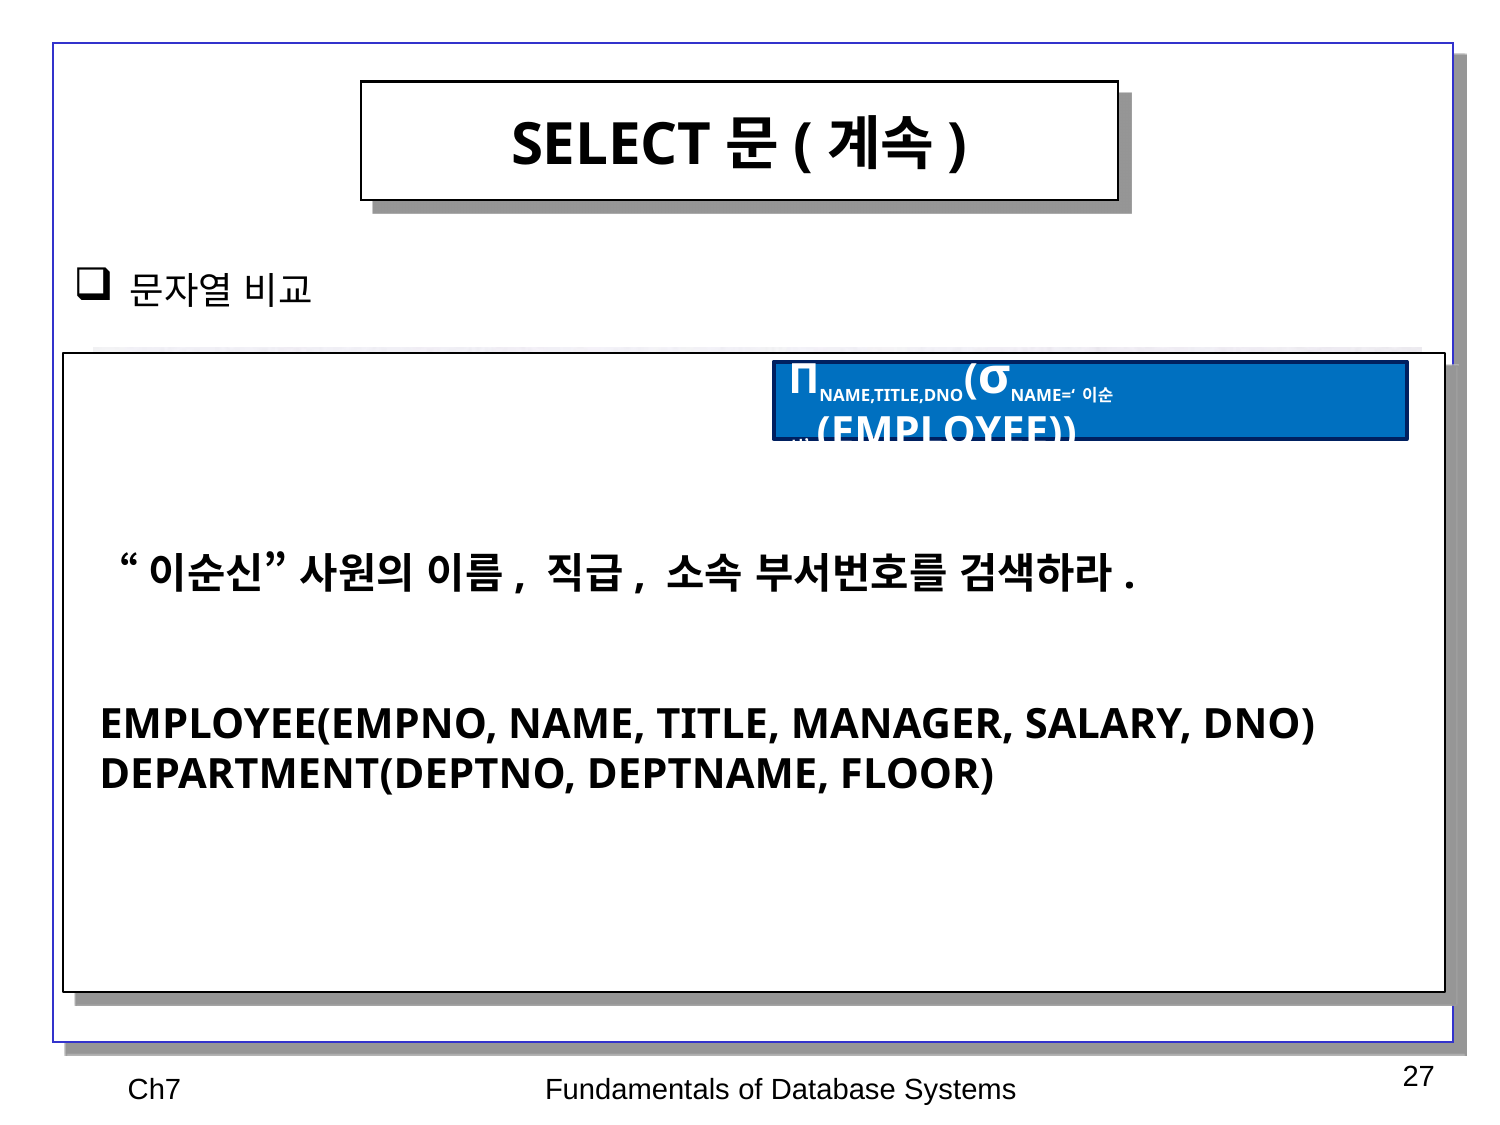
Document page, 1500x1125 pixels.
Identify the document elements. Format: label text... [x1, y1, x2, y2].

slide_number Ch7 [112, 1049, 426, 1125]
footer Fundamentals of Database Systems [449, 1049, 1113, 1125]
picture [92, 346, 1423, 977]
slide_number 27 [1136, 1049, 1451, 1125]
list 문자열 비교 [58, 241, 1446, 1046]
text_box “이순신” 사원의 이름, 직급, 소속 부서번호를 검색하라. EMPLOYEE(EMPNO, NAME, TITLE, MANAGER, SALARY, DNO) DEPARTMENT(DEPTNO, DEPTNAME, FLOOR) [63, 352, 1445, 992]
text_box SELECT문(계속) [361, 81, 1118, 201]
